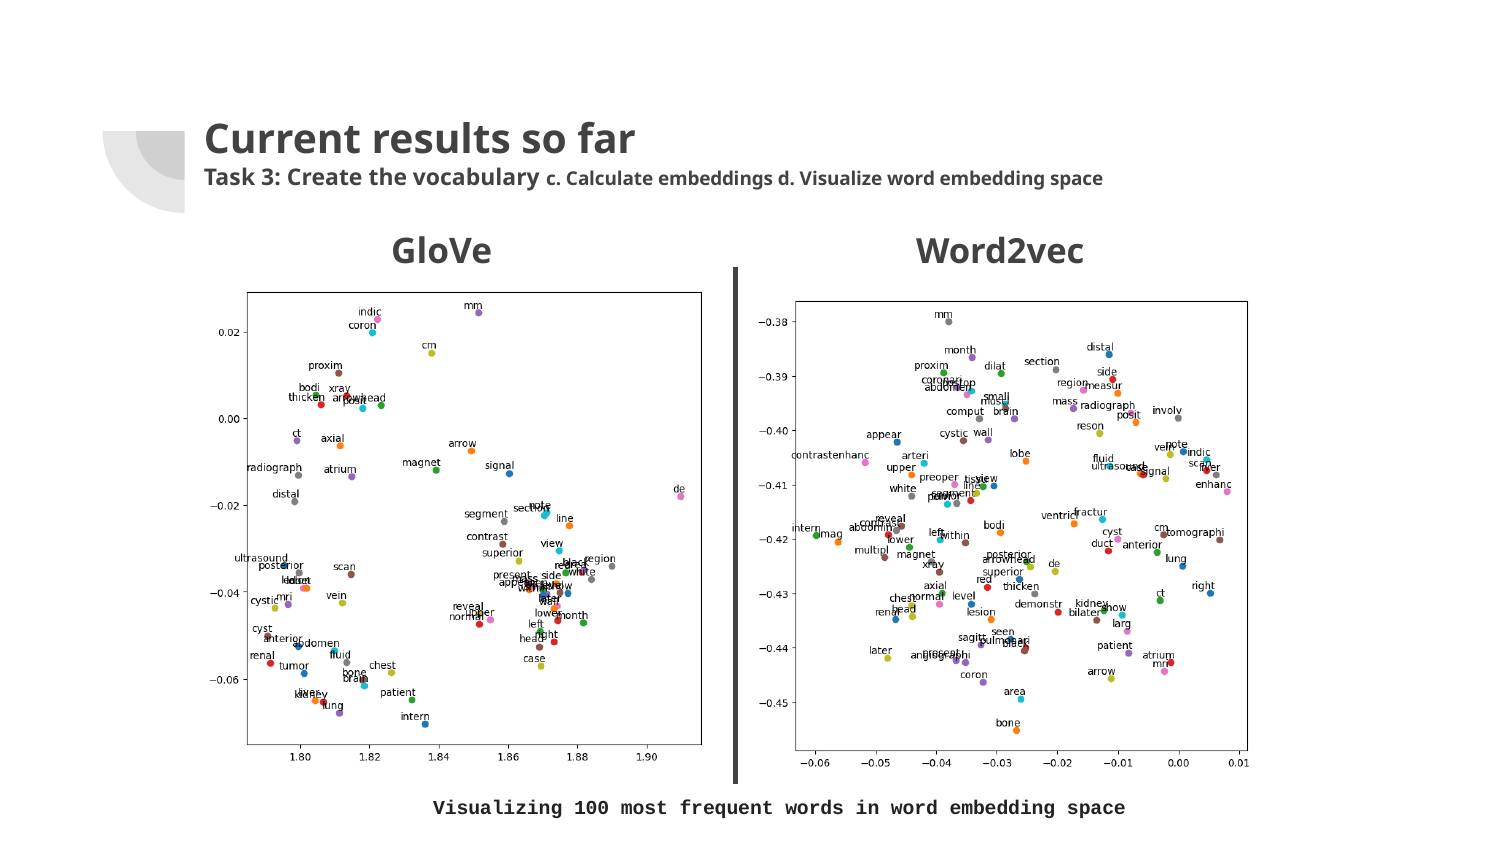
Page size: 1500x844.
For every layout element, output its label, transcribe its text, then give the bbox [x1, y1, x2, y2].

picture [749, 294, 1257, 775]
title Current results so far Task 3: Create the vocabulary c. Calculate embeddings d. Visualize word embedding space [188, 98, 1360, 205]
text_box Visualizing 100 most frequent words in word embedding space [394, 783, 1165, 831]
picture [201, 285, 709, 769]
title Word2vec [901, 213, 1106, 286]
title GloVe [376, 213, 517, 283]
